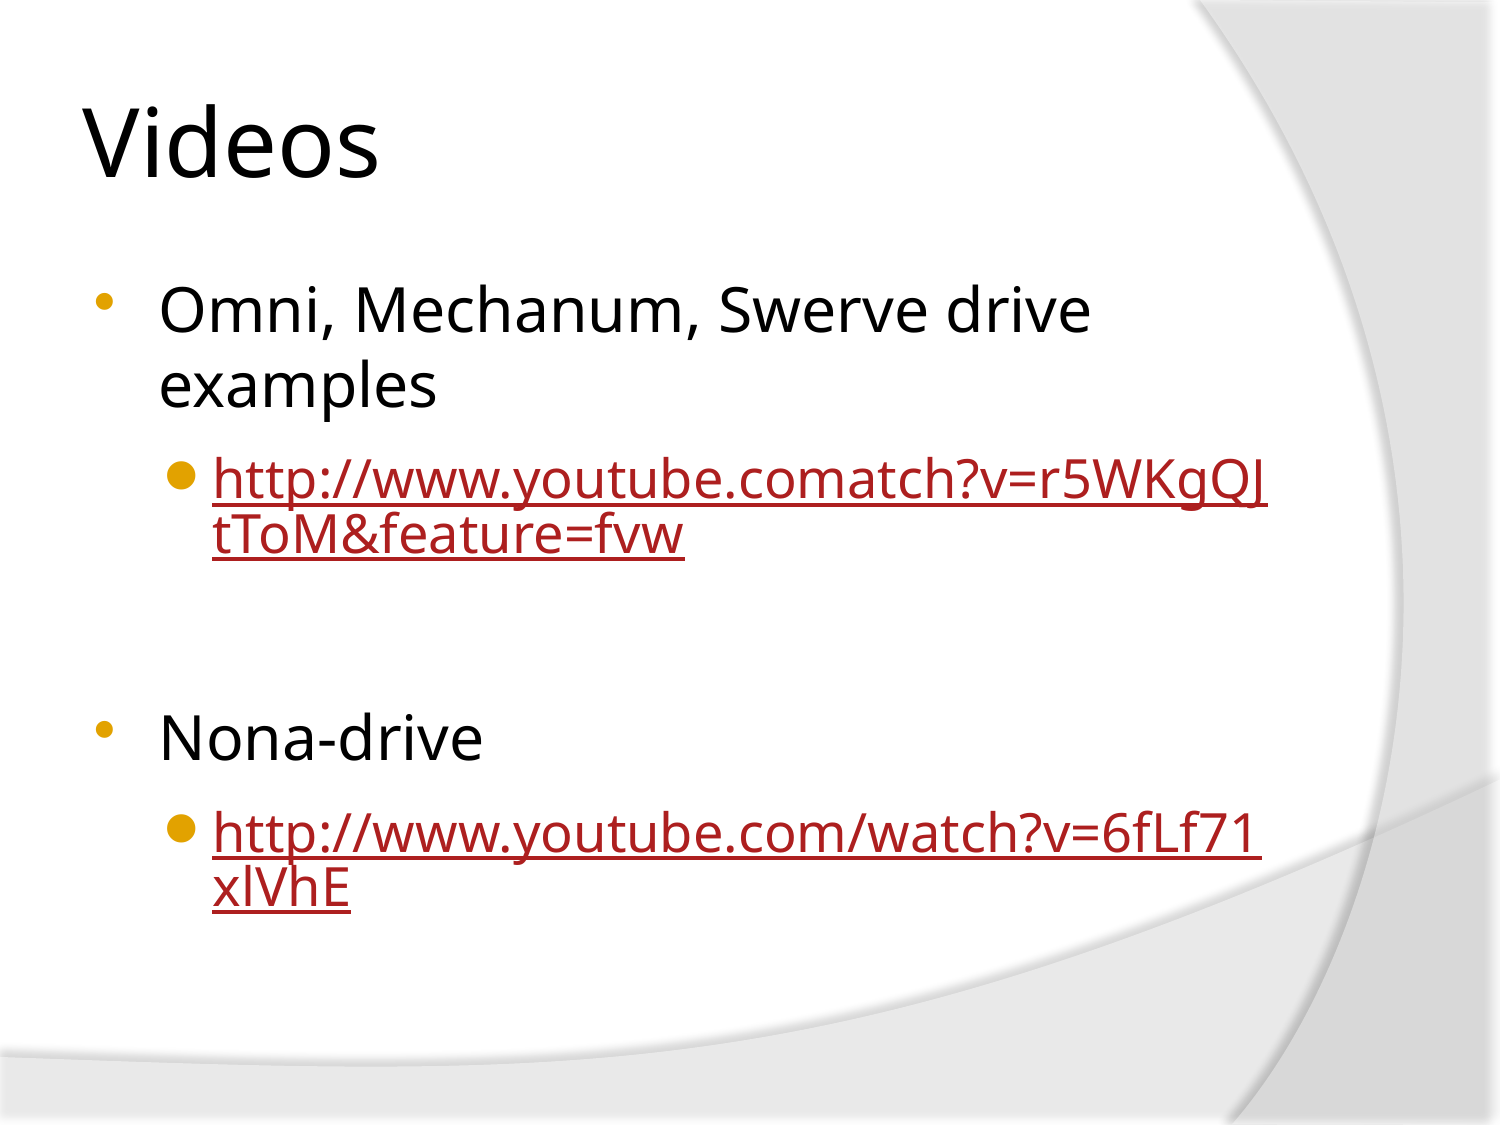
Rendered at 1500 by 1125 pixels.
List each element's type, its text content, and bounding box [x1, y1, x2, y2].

list Omni, Mechanum, Swerve drive examples http://www.youtube.comatch?v=r5WKgQJtToM&feature=fvw Nona-drive http://www.youtube.com/watch?v=6fLf71xlVhE [74, 262, 1301, 1006]
title Videos [74, 44, 1301, 233]
